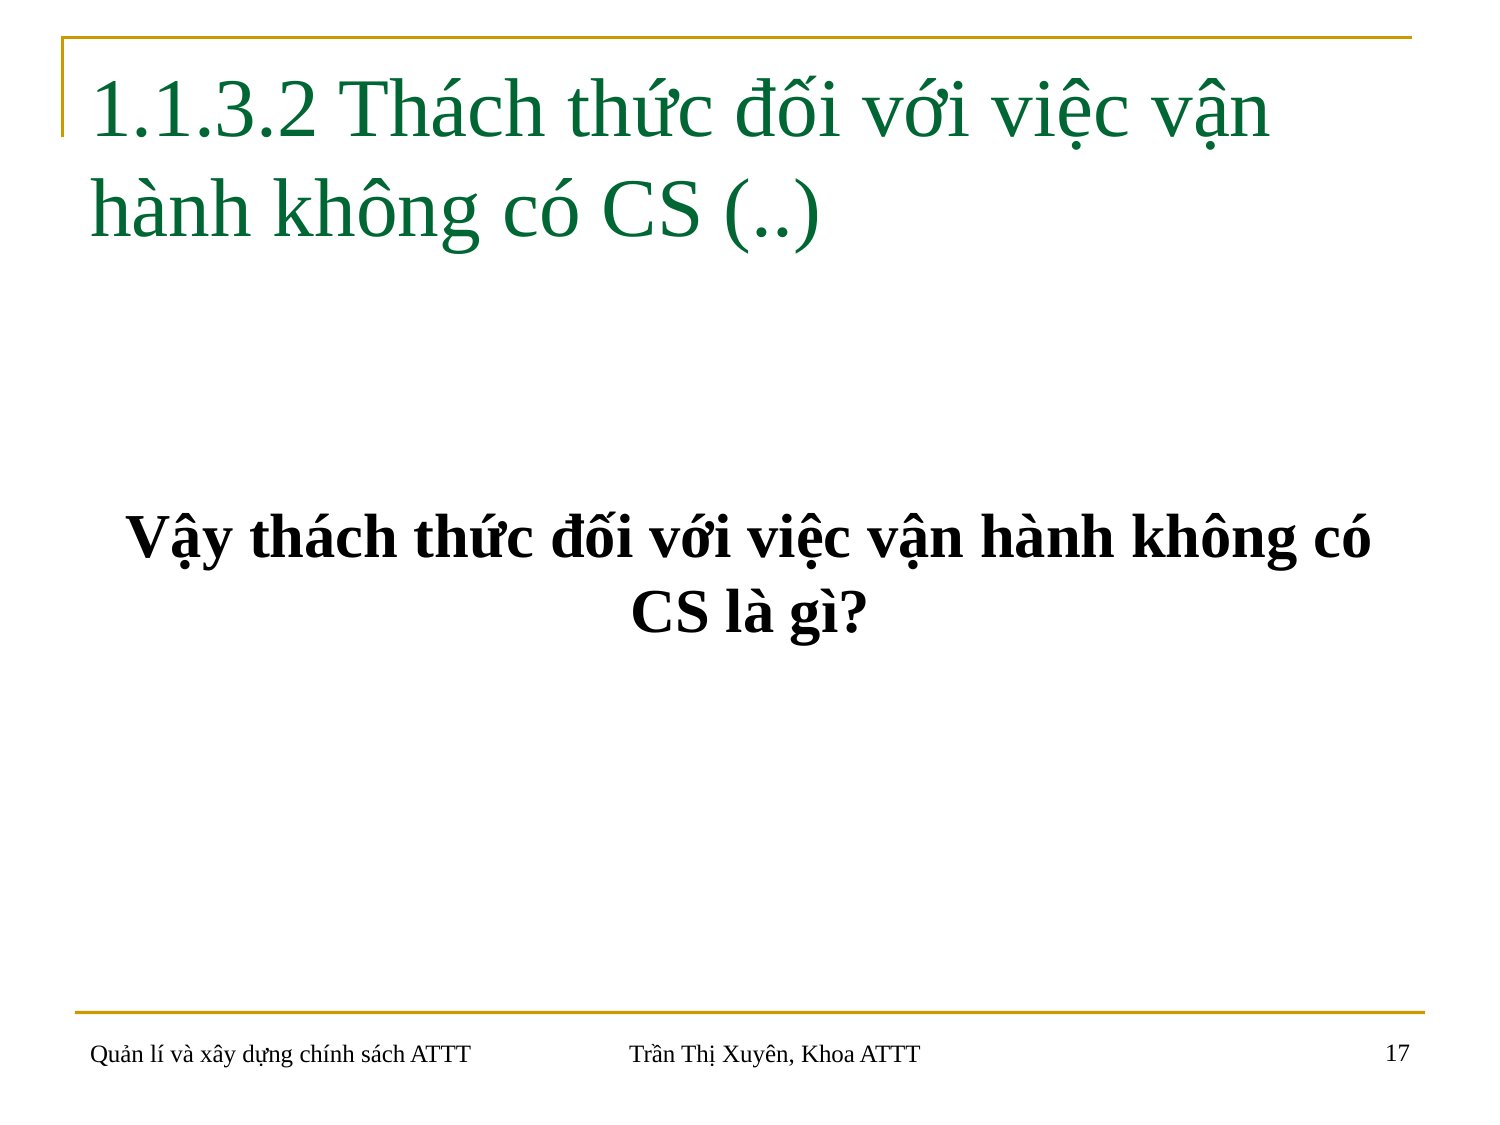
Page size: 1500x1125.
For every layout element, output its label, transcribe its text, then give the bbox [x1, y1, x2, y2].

title 1.1.3.2 Thách thức đối với việc vận hành không có CS (..) [75, 45, 1425, 233]
slide_number 17 [1074, 999, 1425, 1075]
footer Trần Thị Xuyên, Khoa ATTT [562, 999, 988, 1075]
list Vậy thách thức đối với việc vận hành không có CS là gì? [75, 487, 1425, 1006]
slide_number Quản lí và xây dựng chính sách ATTT [75, 999, 500, 1075]
